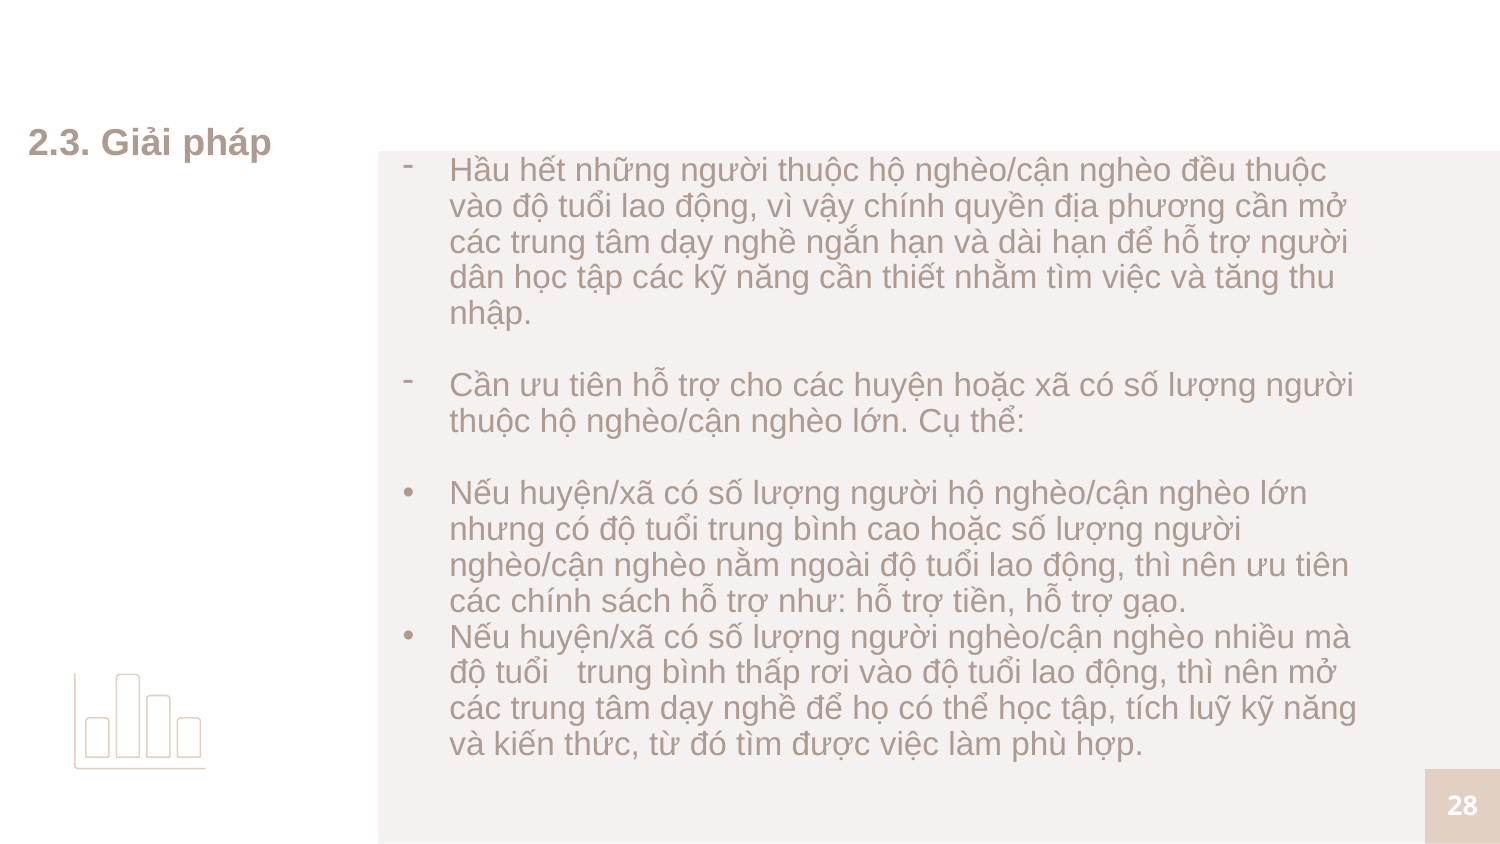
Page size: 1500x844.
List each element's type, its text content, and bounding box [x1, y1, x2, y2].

slide_number 28 [1425, 769, 1500, 844]
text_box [74, 673, 206, 769]
text_box Hầu hết những người thuộc hộ nghèo/cận nghèo đều thuộc vào độ tuổi lao động, vì vậy chính quyền địa phương cần mở các trung tâm dạy nghề ngắn hạn và dài hạn để hỗ trợ người dân học tập các kỹ năng cần thiết nhằm tìm việc và tăng thu nhập. Cần ưu tiên hỗ trợ cho các huyện hoặc xã có số lượng người thuộc hộ nghèo/cận nghèo lớn. Cụ thể: Nếu huyện/xã có số lượng người hộ nghèo/cận nghèo lớn nhưng có độ tuổi trung bình cao hoặc số lượng người nghèo/cận nghèo nằm ngoài độ tuổi lao động, thì nên ưu tiên các chính sách hỗ trợ như: hỗ trợ tiền, hỗ trợ gạo. Nếu huyện/xã có số lượng người nghèo/cận nghèo nhiều mà độ tuổi trung bình thấp rơi vào độ tuổi lao động, thì nên mở các trung tâm dạy nghề để họ có thể học tập, tích luỹ kỹ năng và kiến thức, từ đó tìm được việc làm phù hợp. [402, 152, 1384, 769]
title 2.3. Giải pháp [28, 122, 350, 757]
